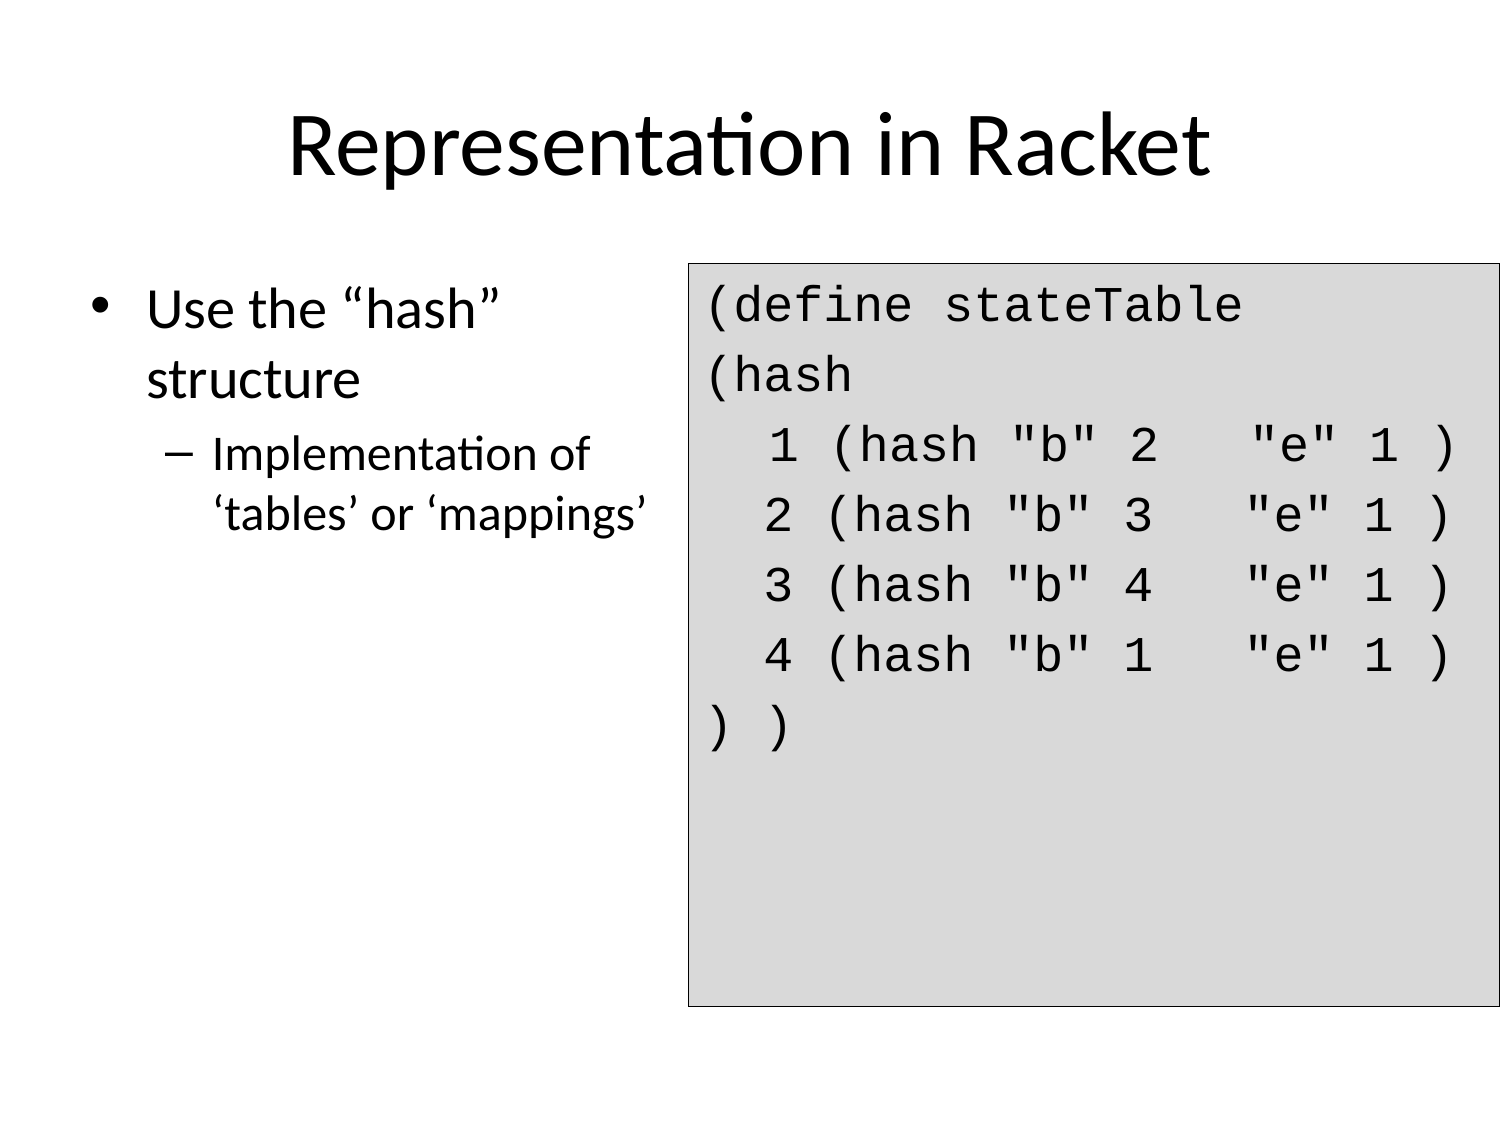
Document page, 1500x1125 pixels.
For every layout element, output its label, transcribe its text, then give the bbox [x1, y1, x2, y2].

text_box (define stateTable (hash 1 (hash "b" 2 "e" 1 ) 2 (hash "b" 3 "e" 1 ) 3 (hash "b" 4 "e" 1 ) 4 (hash "b" 1 "e" 1 ) ) ) [688, 263, 1500, 1007]
list Use the “hash” structure Implementation of ‘tables’ or ‘mappings’ [75, 262, 738, 1005]
title Representation in Racket [75, 45, 1425, 233]
